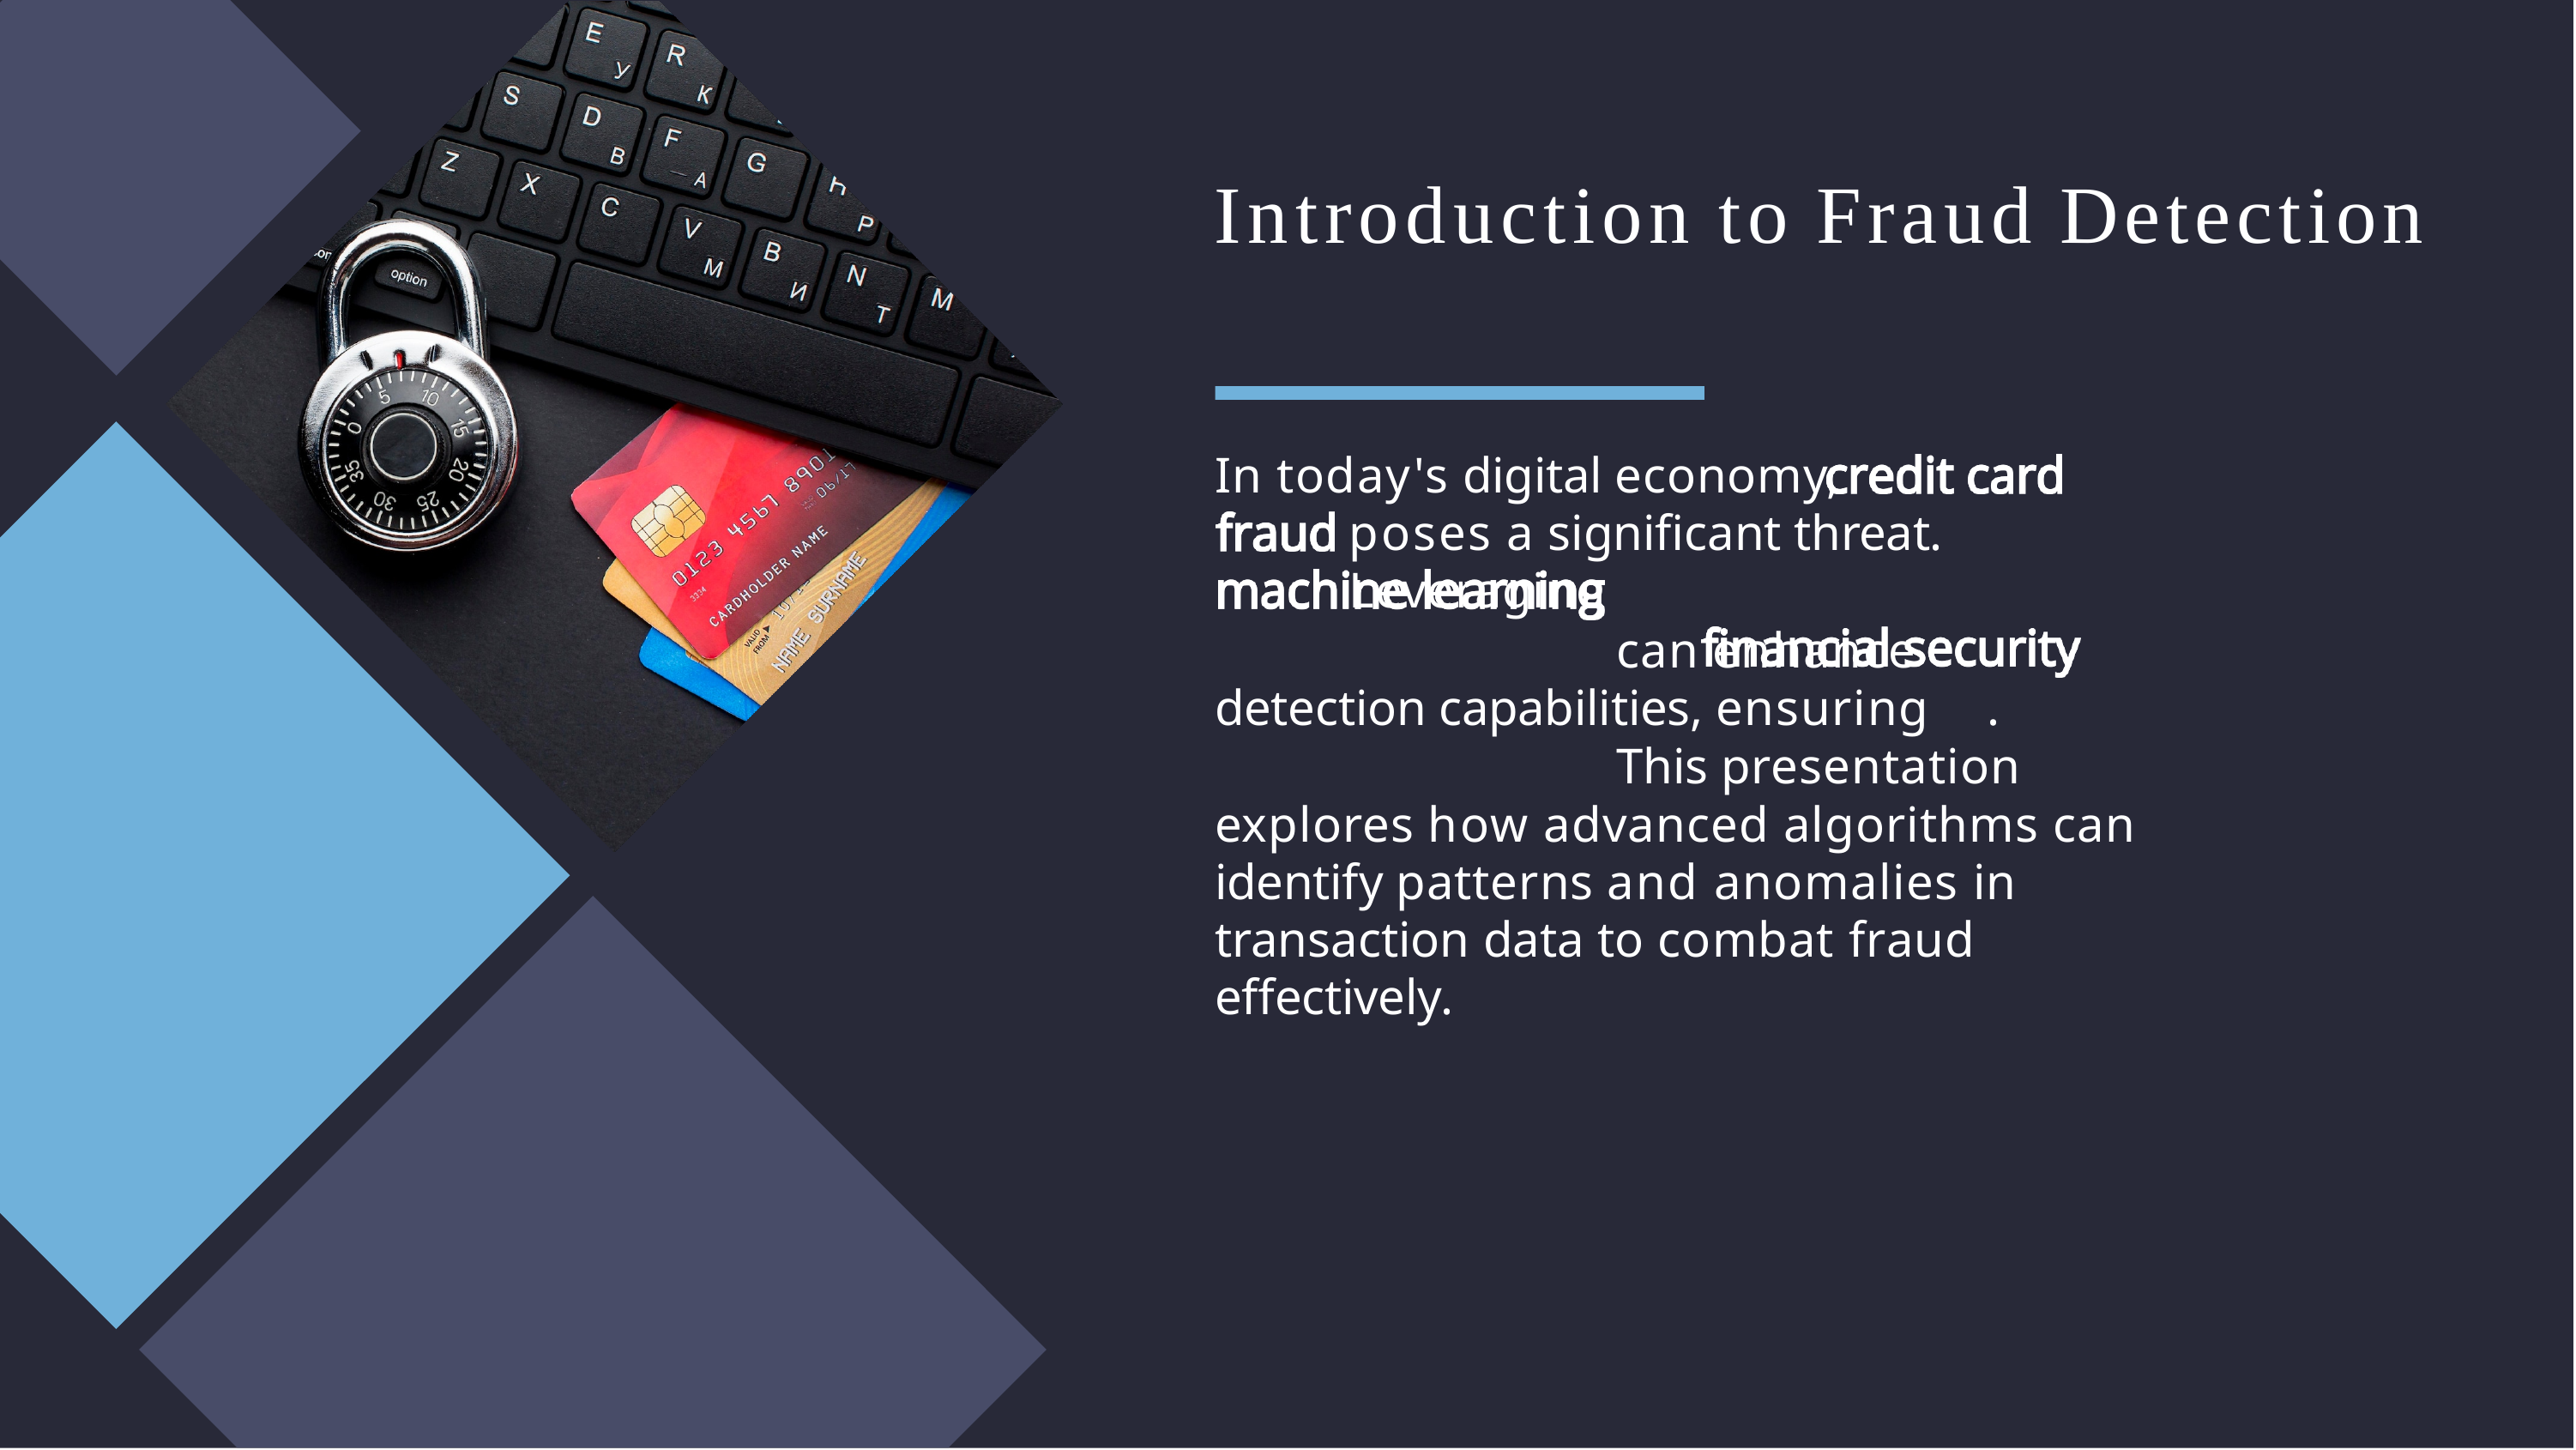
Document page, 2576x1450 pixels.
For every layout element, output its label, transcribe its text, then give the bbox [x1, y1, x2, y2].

picture [1218, 569, 1606, 620]
text_box In today's digital economy, poses a significant threat. Leveraging can enhance detection capabilities, ensuring . This presentation explores how advanced algorithms can identify patterns and anomalies in transaction data to combat fraud effectively. [1213, 443, 2183, 1025]
picture [1825, 454, 2063, 494]
picture [1701, 626, 2081, 679]
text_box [0, 0, 1063, 1448]
text_box [1215, 386, 1704, 400]
picture [1215, 511, 1335, 552]
title Introduction to Fraud Detection [1212, 160, 2439, 404]
